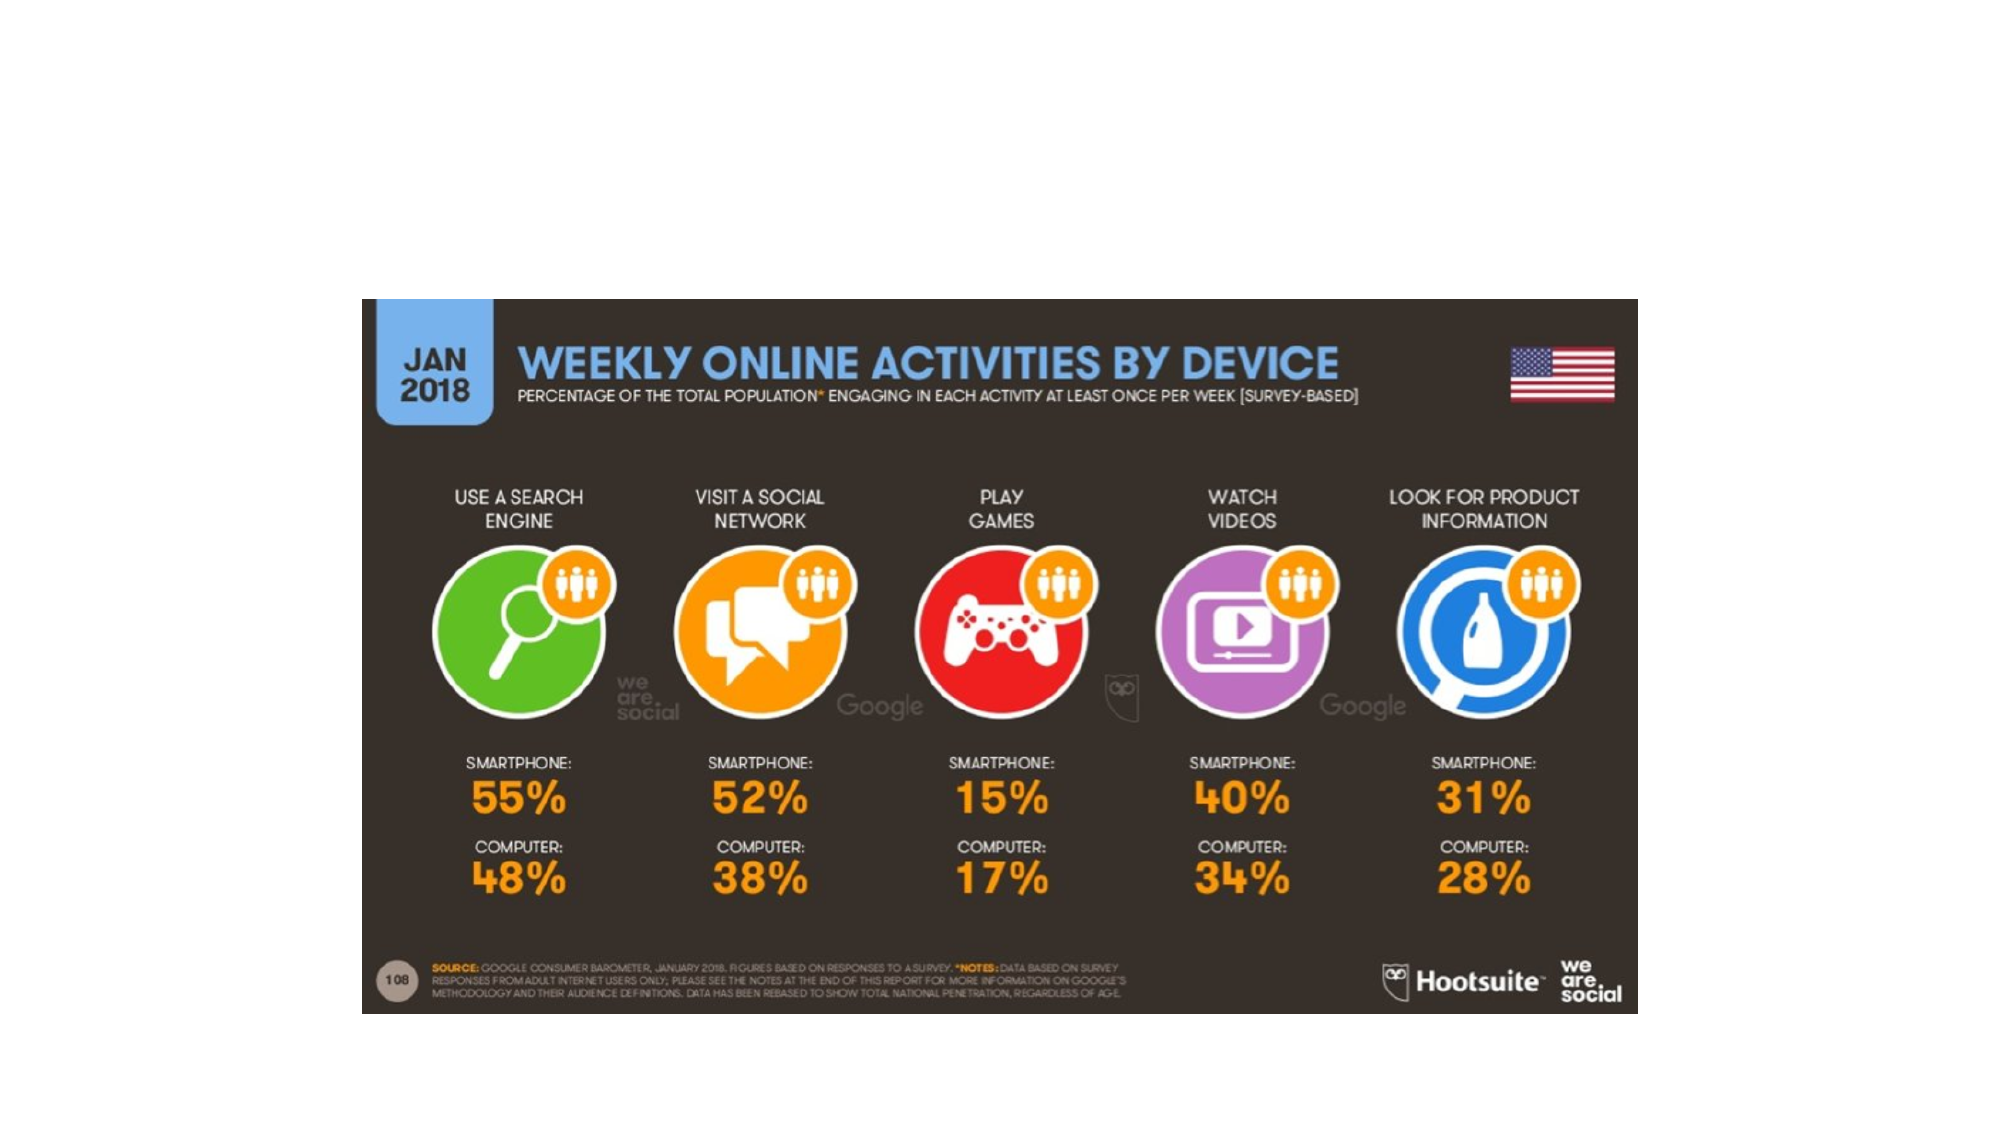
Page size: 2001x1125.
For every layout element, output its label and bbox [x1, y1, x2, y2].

list [362, 299, 1638, 1014]
